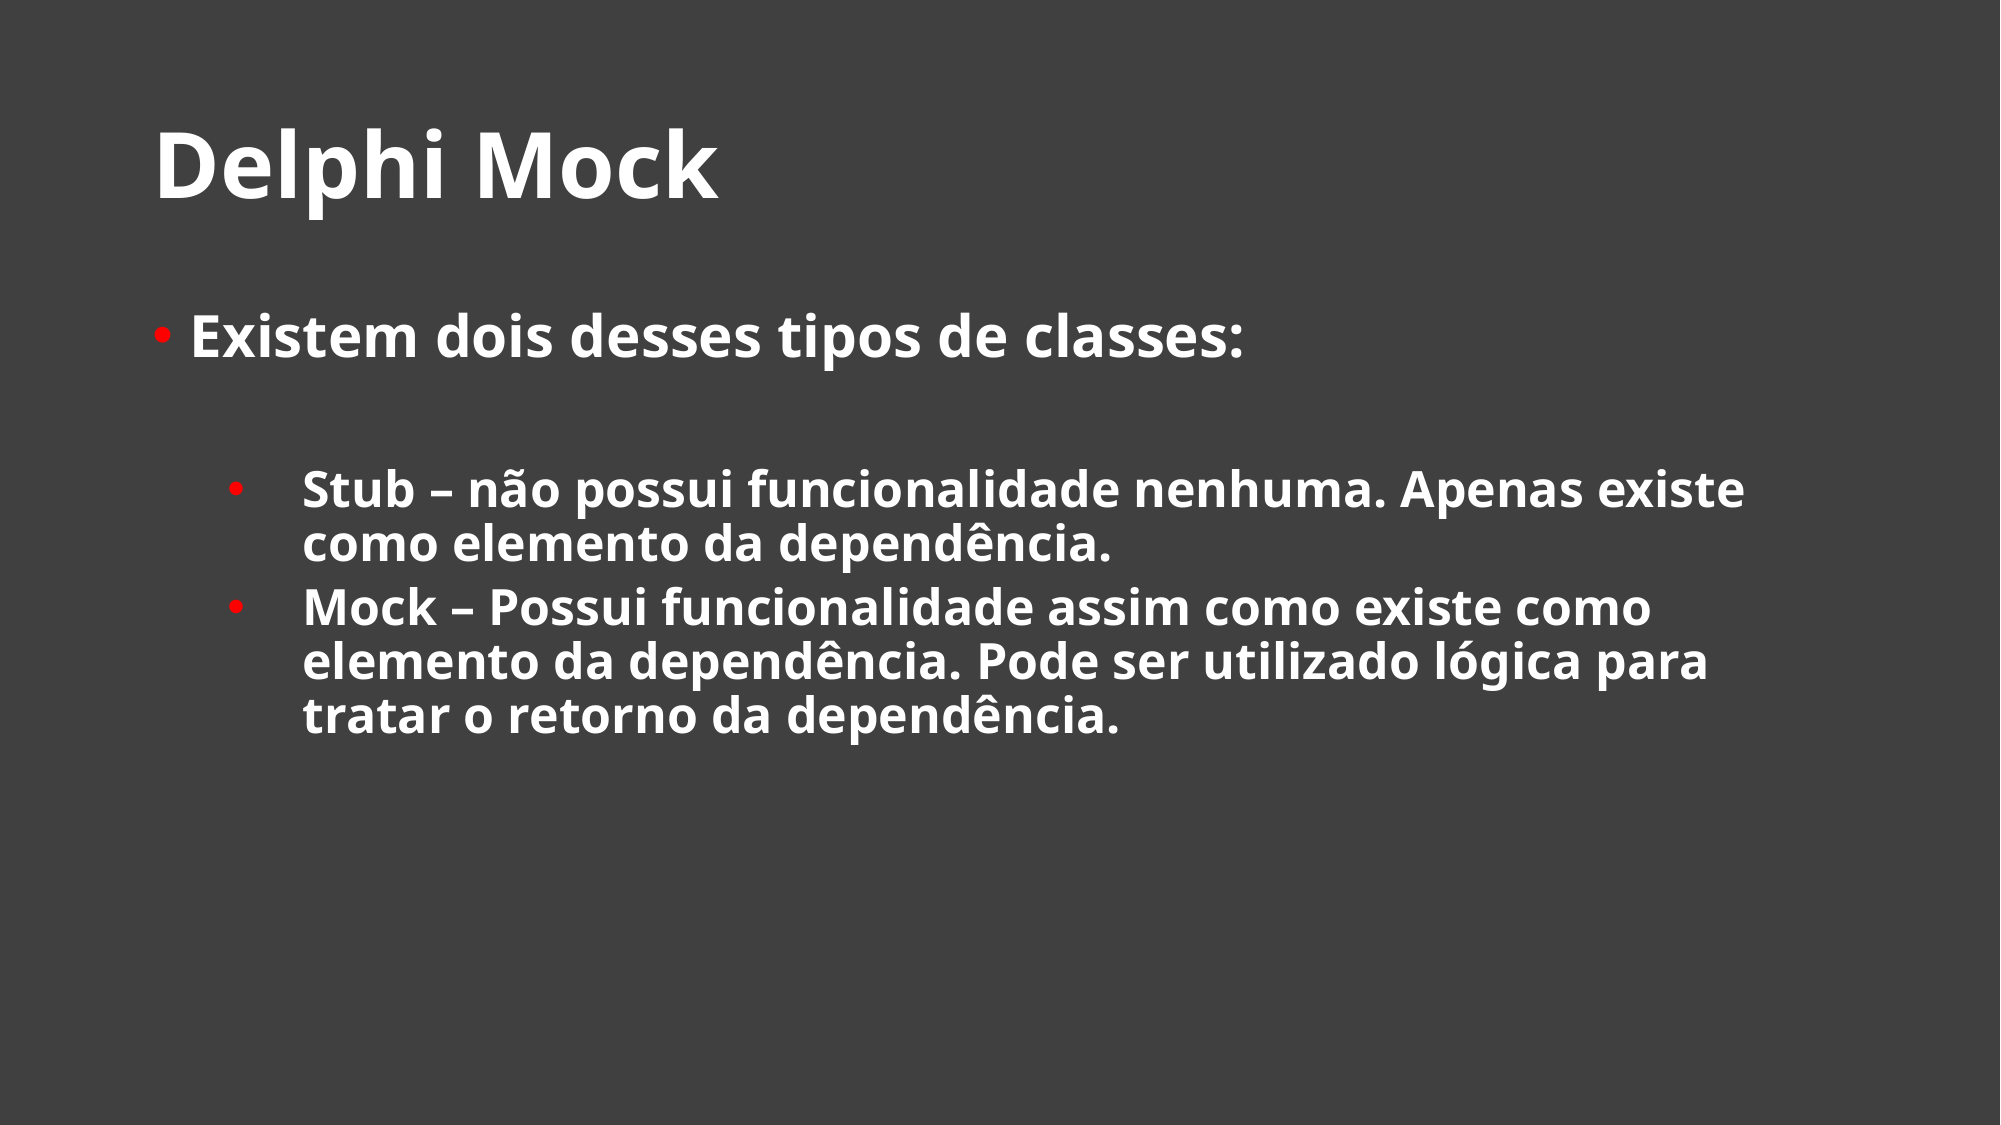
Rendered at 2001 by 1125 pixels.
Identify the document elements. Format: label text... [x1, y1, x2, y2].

title Delphi Mock [137, 59, 1863, 278]
list Existem dois desses tipos de classes: Stub – não possui funcionalidade nenhuma. Apenas existe como elemento da dependência. Mock – Possui funcionalidade assim como existe como elemento da dependência. Pode ser utilizado lógica para tratar o retorno da dependência. [137, 299, 1863, 1014]
